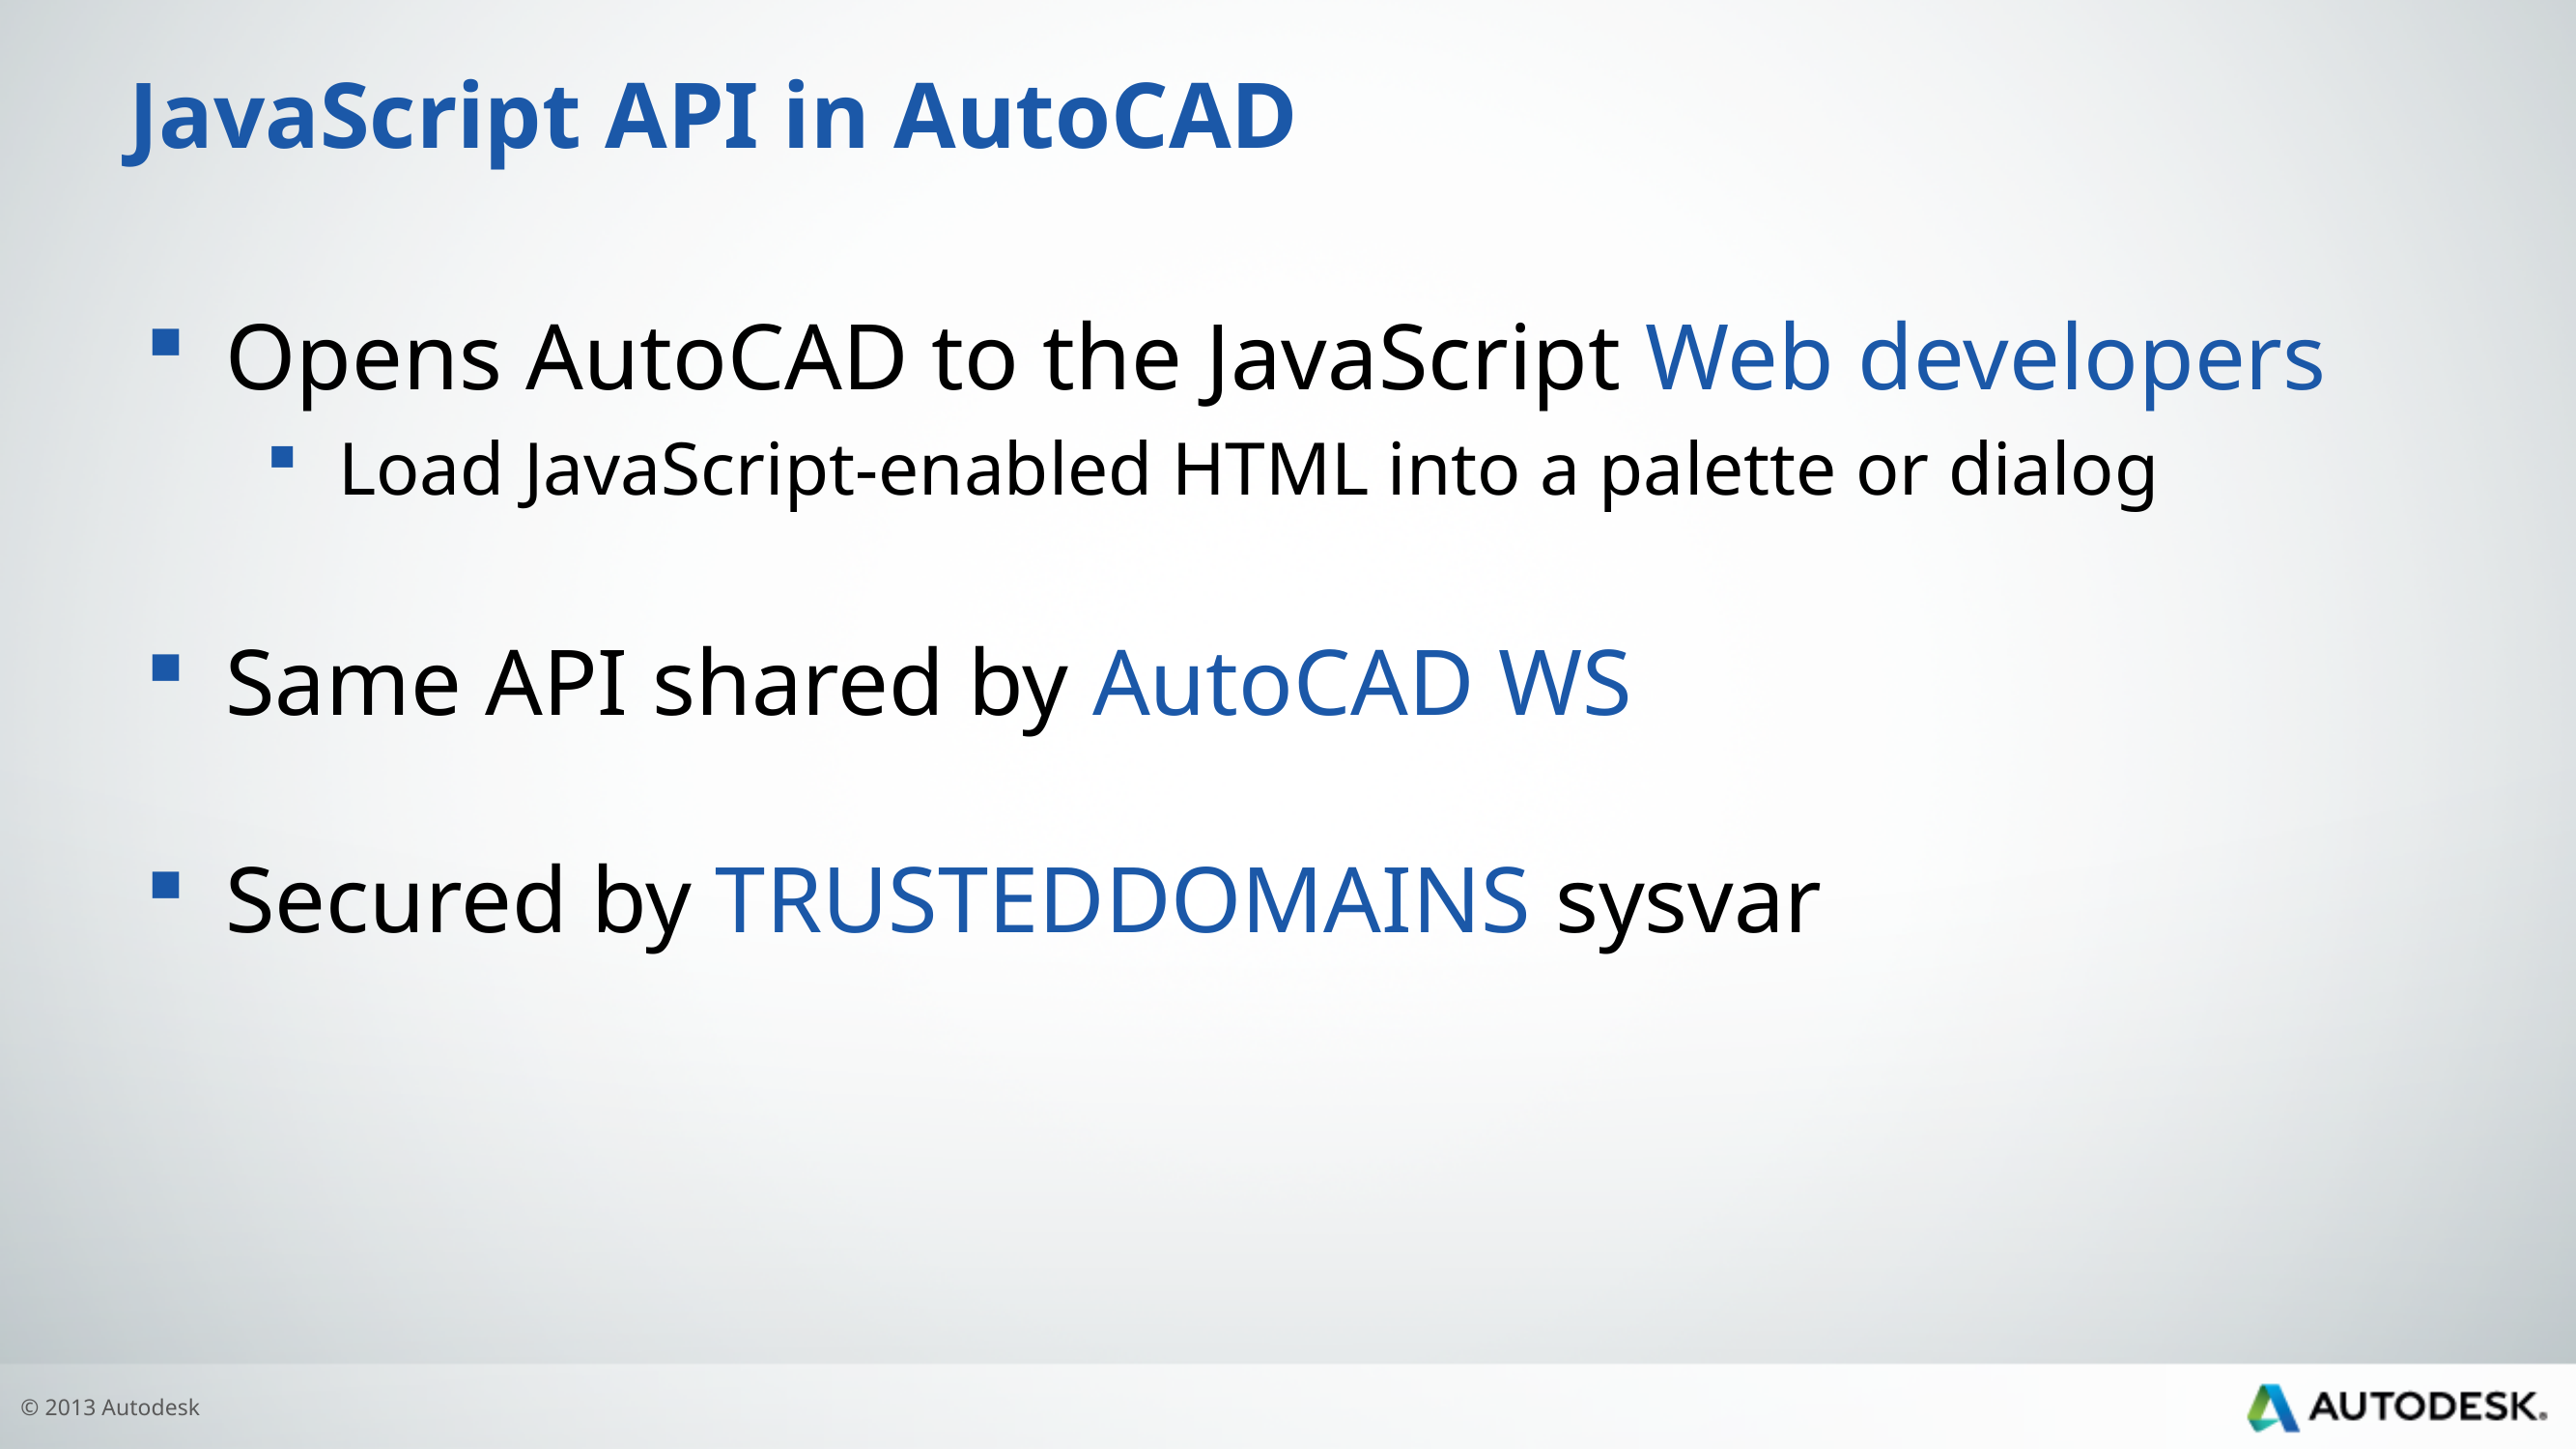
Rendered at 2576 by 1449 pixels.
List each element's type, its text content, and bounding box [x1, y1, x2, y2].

title JavaScript API in AutoCAD [128, 58, 2448, 299]
picture [0, 0, 2576, 1449]
list Opens AutoCAD to the JavaScript Web developers Load JavaScript-enabled HTML into a palette or dialog Same API shared by AutoCAD WS Secured by TRUSTEDDOMAINS sysvar [128, 299, 2448, 1307]
